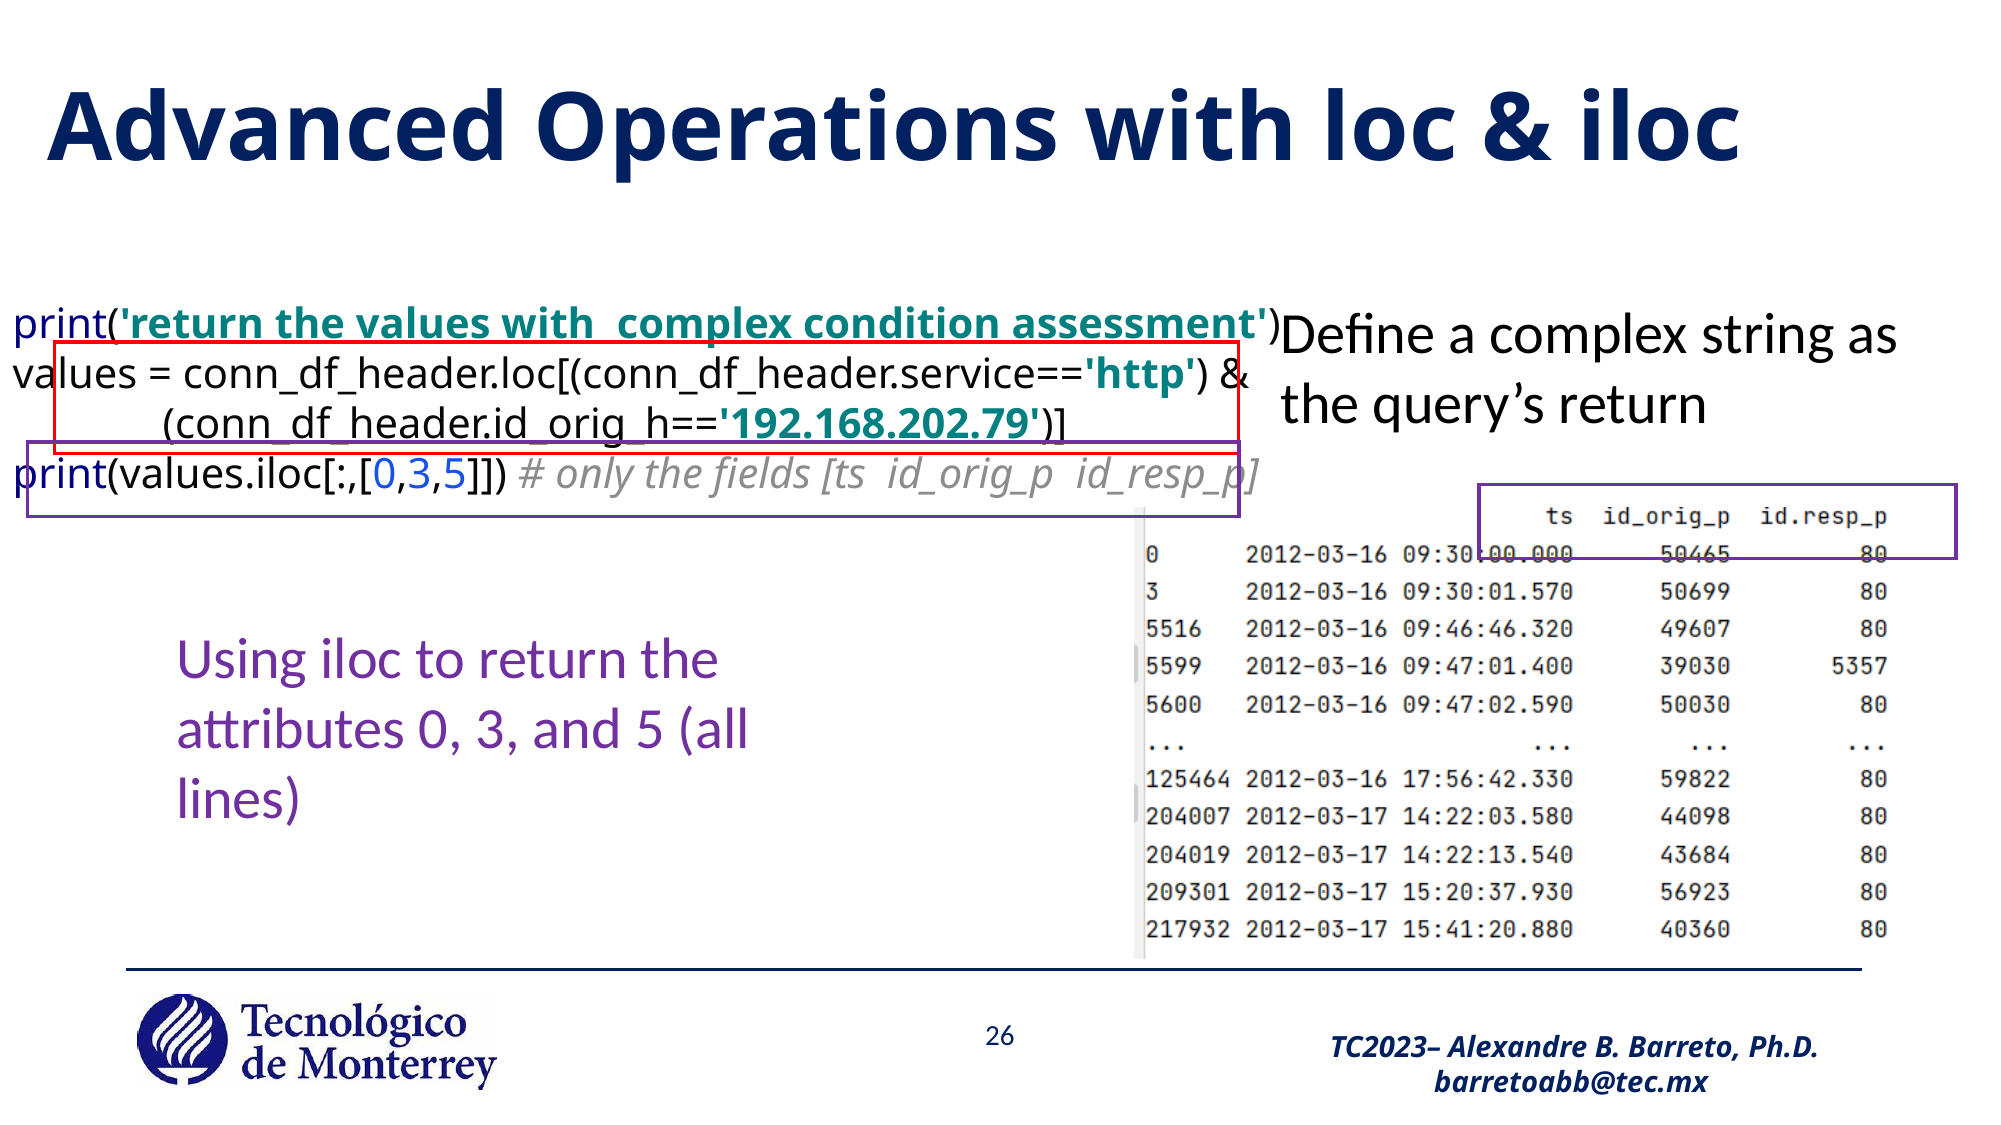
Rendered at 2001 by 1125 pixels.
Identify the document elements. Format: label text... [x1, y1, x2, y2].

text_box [54, 287, 2000, 454]
picture [137, 994, 497, 1090]
title Advanced Operations with loc & iloc [32, 66, 1758, 194]
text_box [27, 441, 1957, 959]
text_box print('return the values with complex condition assessment') values = conn_df_header.loc[(conn_df_header.service=='http') & (conn_df_header.id_orig_h=='192.168.202.79')] print(values.iloc[:,[0,3,5]]) # only the fields [ts id_orig_p id_resp_p] [0, 288, 54, 504]
